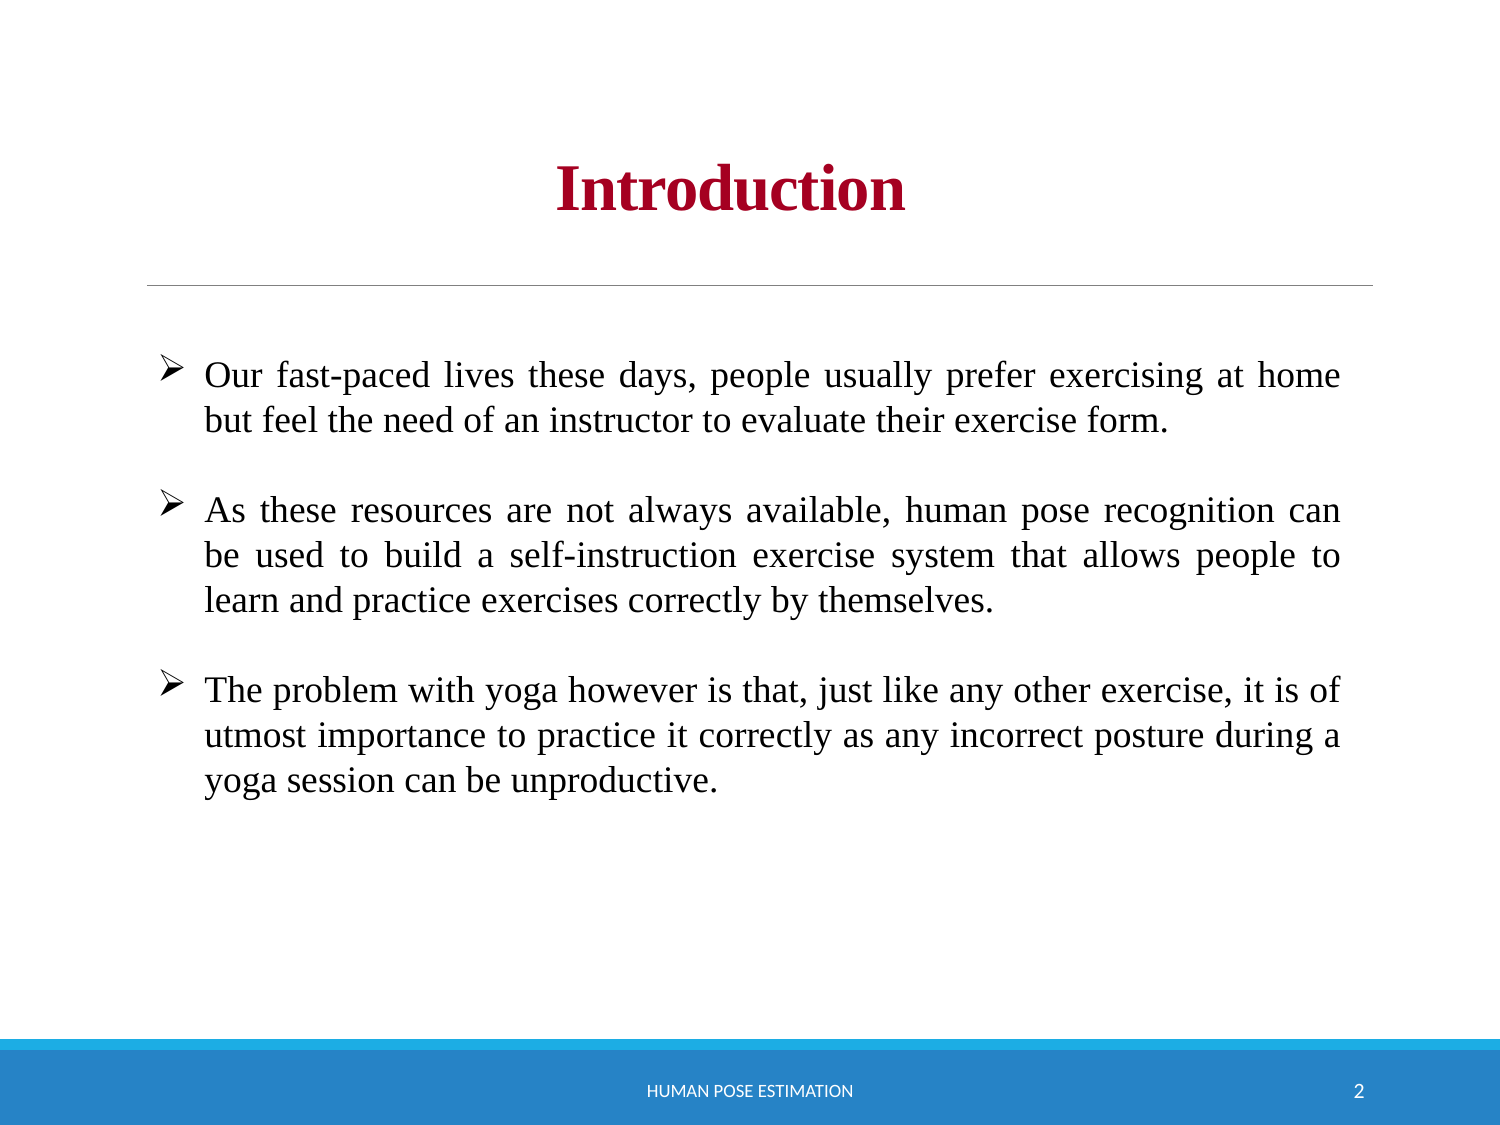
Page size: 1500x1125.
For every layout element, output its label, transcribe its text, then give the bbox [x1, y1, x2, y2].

slide_number 2 [1218, 1059, 1380, 1120]
footer Human Pose Estimation [453, 1059, 1047, 1120]
text_box Our fast-paced lives these days, people usually prefer exercising at home but feel the need of an instructor to evaluate their exercise form. As these resources are not always available, human pose recognition can be used to build a self-instruction exercise system that allows people to learn and practice exercises correctly by themselves. The problem with yoga however is that, just like any other exercise, it is of utmost importance to practice it correctly as any incorrect posture during a yoga session can be unproductive. [142, 342, 1358, 808]
title Introduction [92, 65, 1370, 231]
